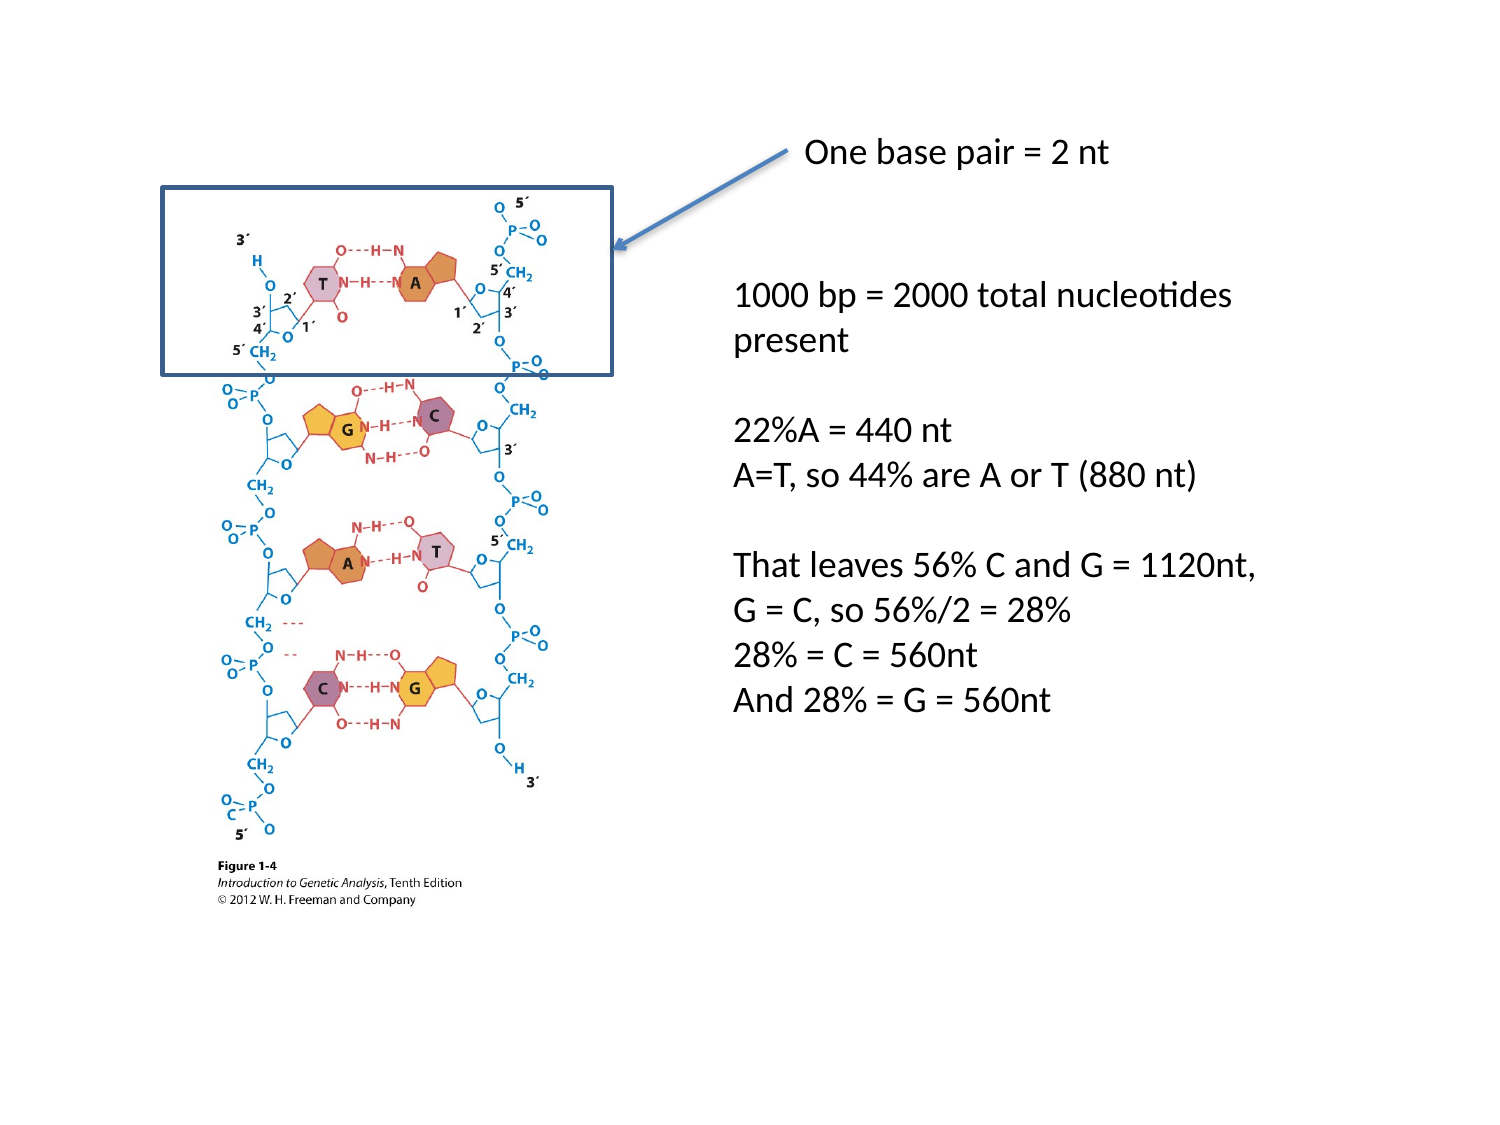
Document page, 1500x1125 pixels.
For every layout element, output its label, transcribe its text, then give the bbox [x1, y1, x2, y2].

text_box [612, 149, 788, 251]
text_box One base pair = 2 nt [789, 119, 1126, 180]
picture [212, 187, 551, 909]
text_box [160, 185, 213, 377]
text_box 1000 bp = 2000 total nucleotides present 22%A = 440 nt A=T, so 44% are A or T (880 nt) That leaves 56% C and G = 1120nt, G = C, so 56%/2 = 28% 28% = C = 560nt And 28% = G = 560nt [718, 262, 1331, 773]
text_box [547, 185, 614, 377]
